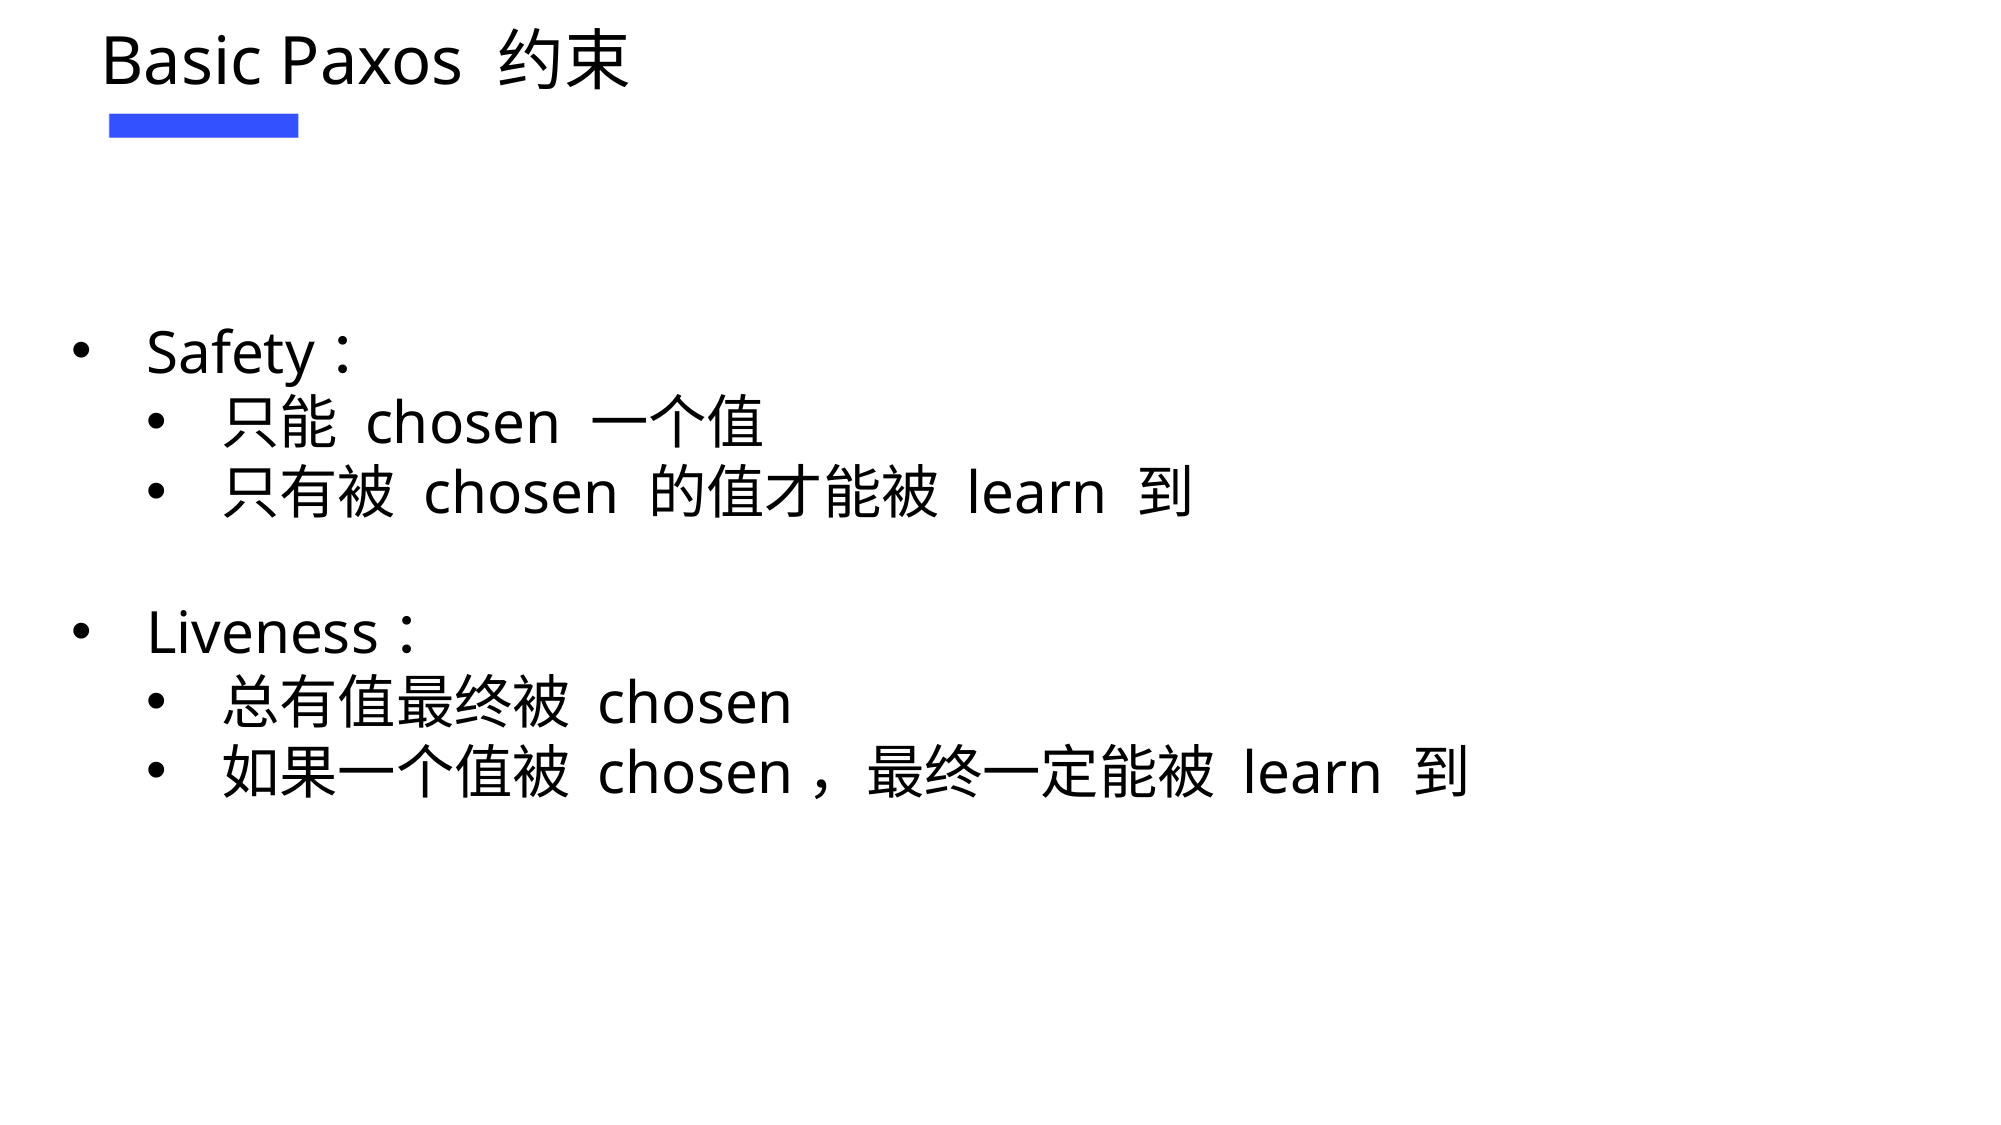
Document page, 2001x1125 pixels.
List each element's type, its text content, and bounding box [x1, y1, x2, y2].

picture [0, 90, 347, 162]
text_box Basic Paxos 约束 [85, 10, 1082, 106]
text_box Safety： 只能 chosen 一个值 只有被 chosen 的值才能被 learn 到 Liveness： 总有值最终被 chosen 如果一个值被 chosen，最终一定能被 learn 到 [56, 307, 2000, 813]
